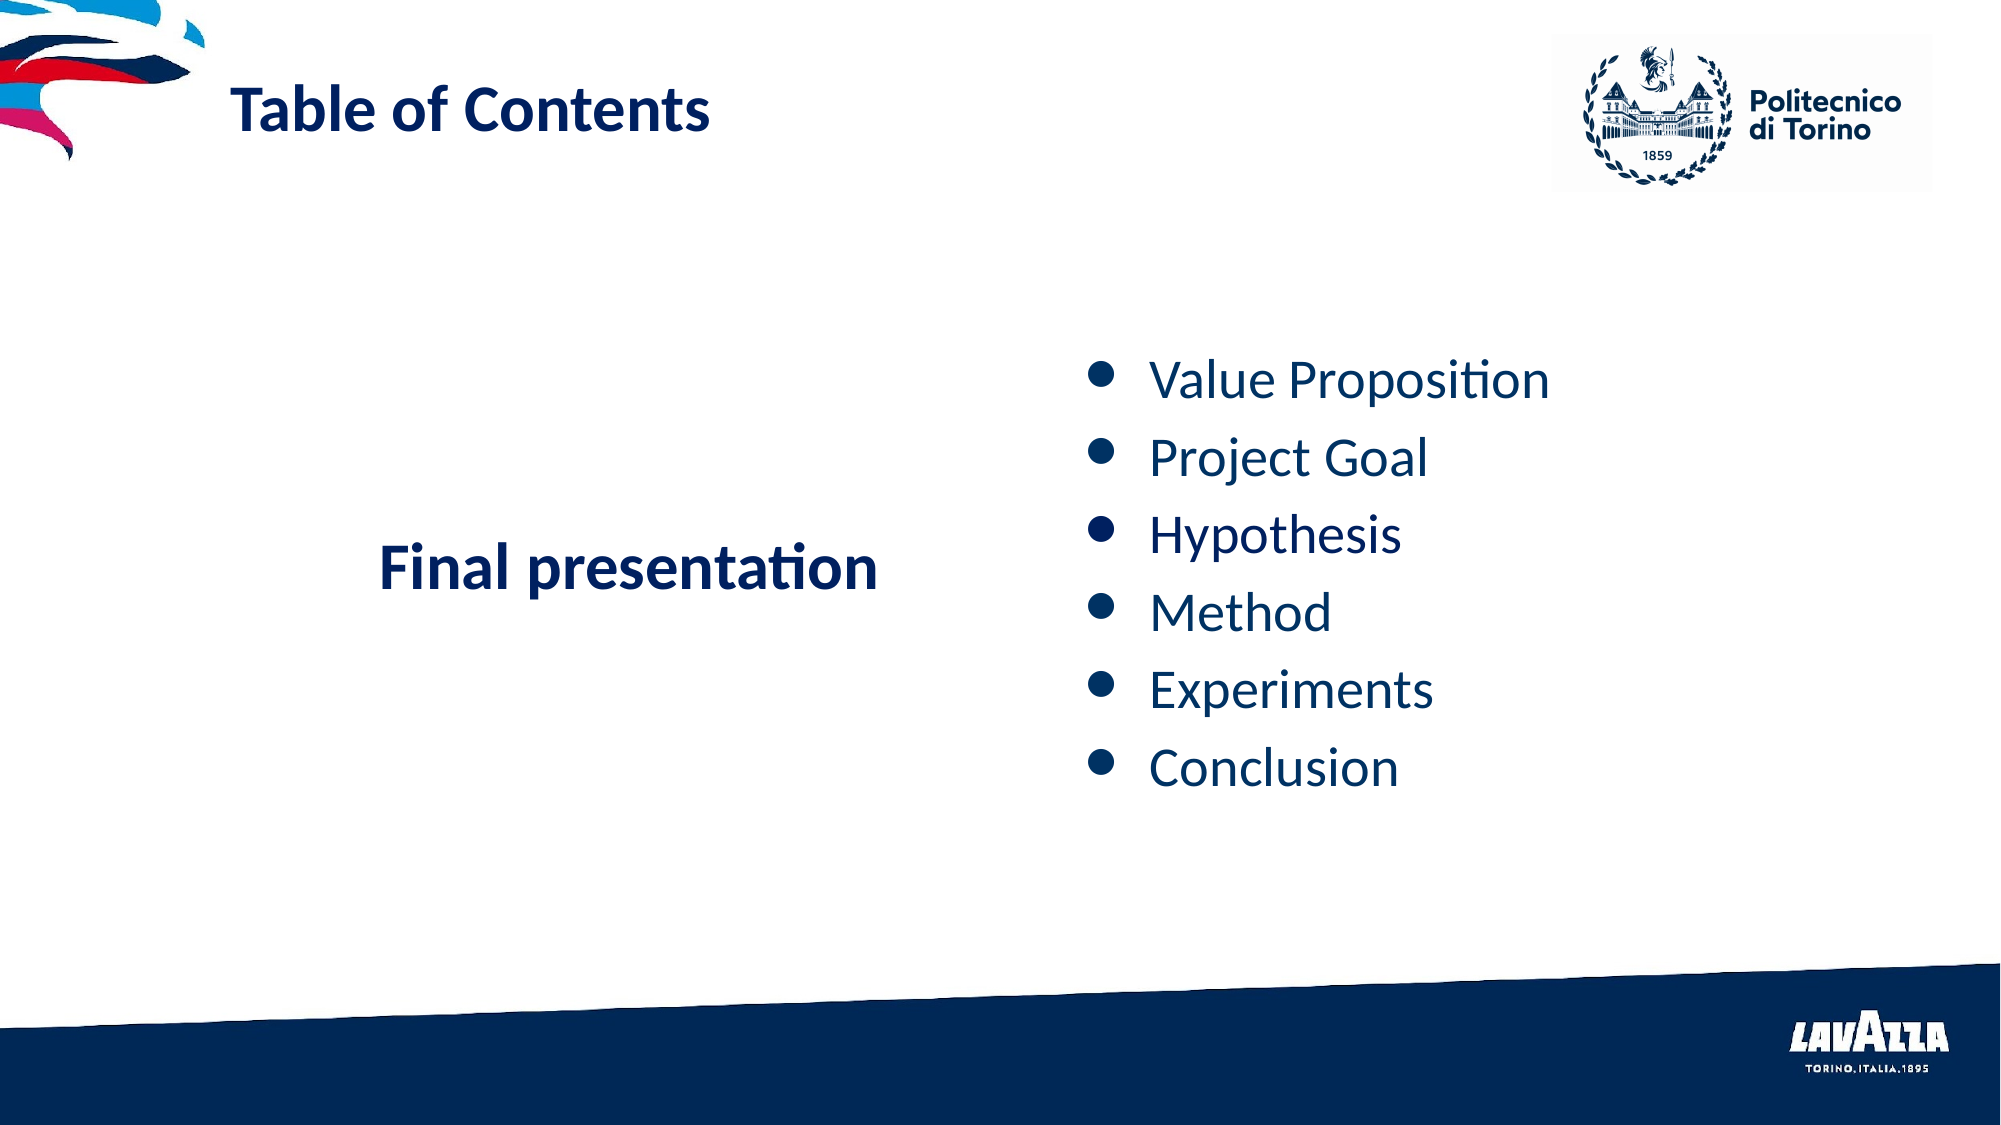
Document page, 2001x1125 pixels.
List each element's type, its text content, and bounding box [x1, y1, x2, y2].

picture [0, 0, 2001, 1125]
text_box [363, 317, 1636, 808]
text_box Table of Contents [226, 76, 1546, 148]
